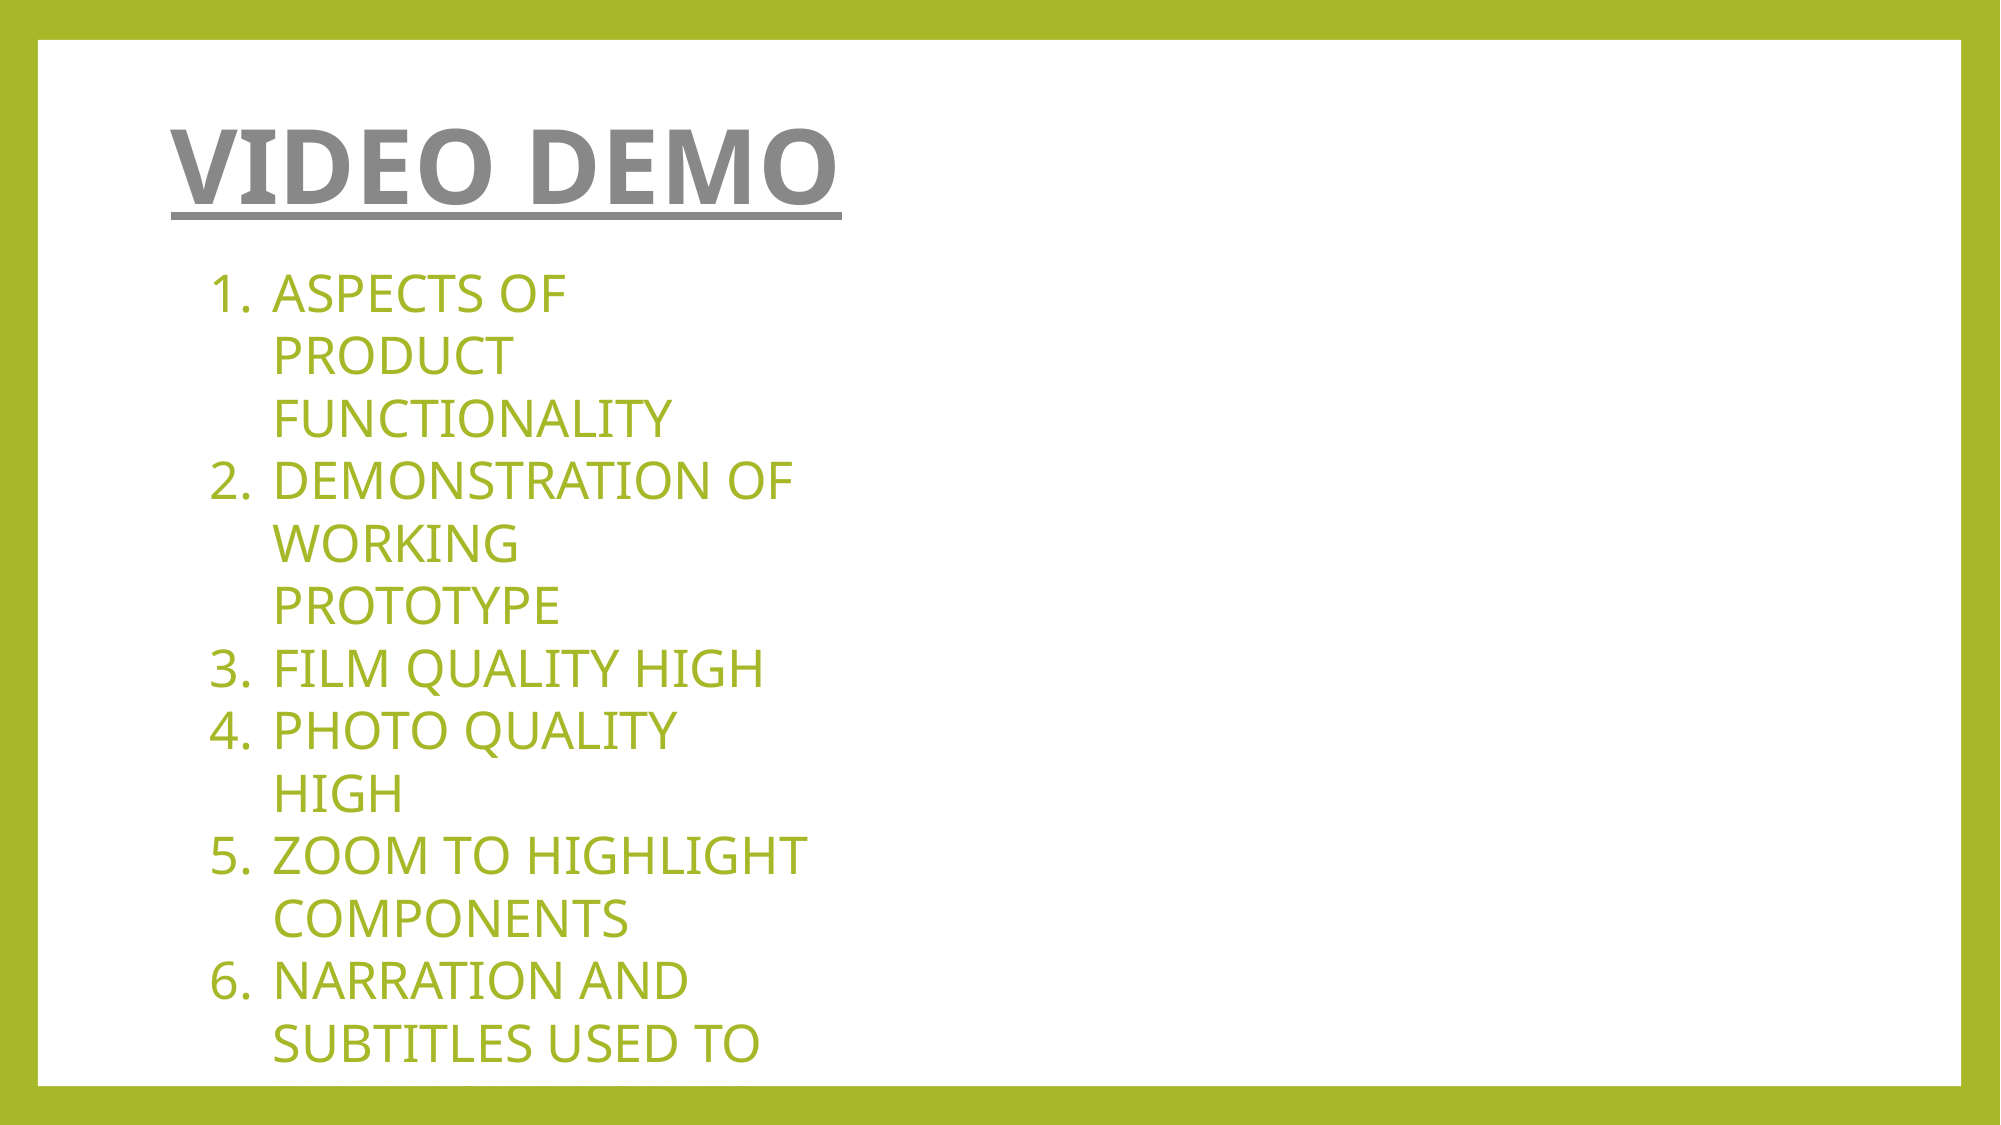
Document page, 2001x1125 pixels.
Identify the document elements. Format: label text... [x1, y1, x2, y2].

list ASPECTS OF PRODUCT FUNCTIONALITY DEMONSTRATION OF WORKING PROTOTYPE FILM QUALITY HIGH PHOTO QUALITY HIGH ZOOM TO HIGHLIGHT COMPONENTS NARRATION AND SUBTITLES USED TO EMPHASIZE POINTS [182, 252, 828, 748]
title VIDEO DEMO [155, 54, 884, 235]
